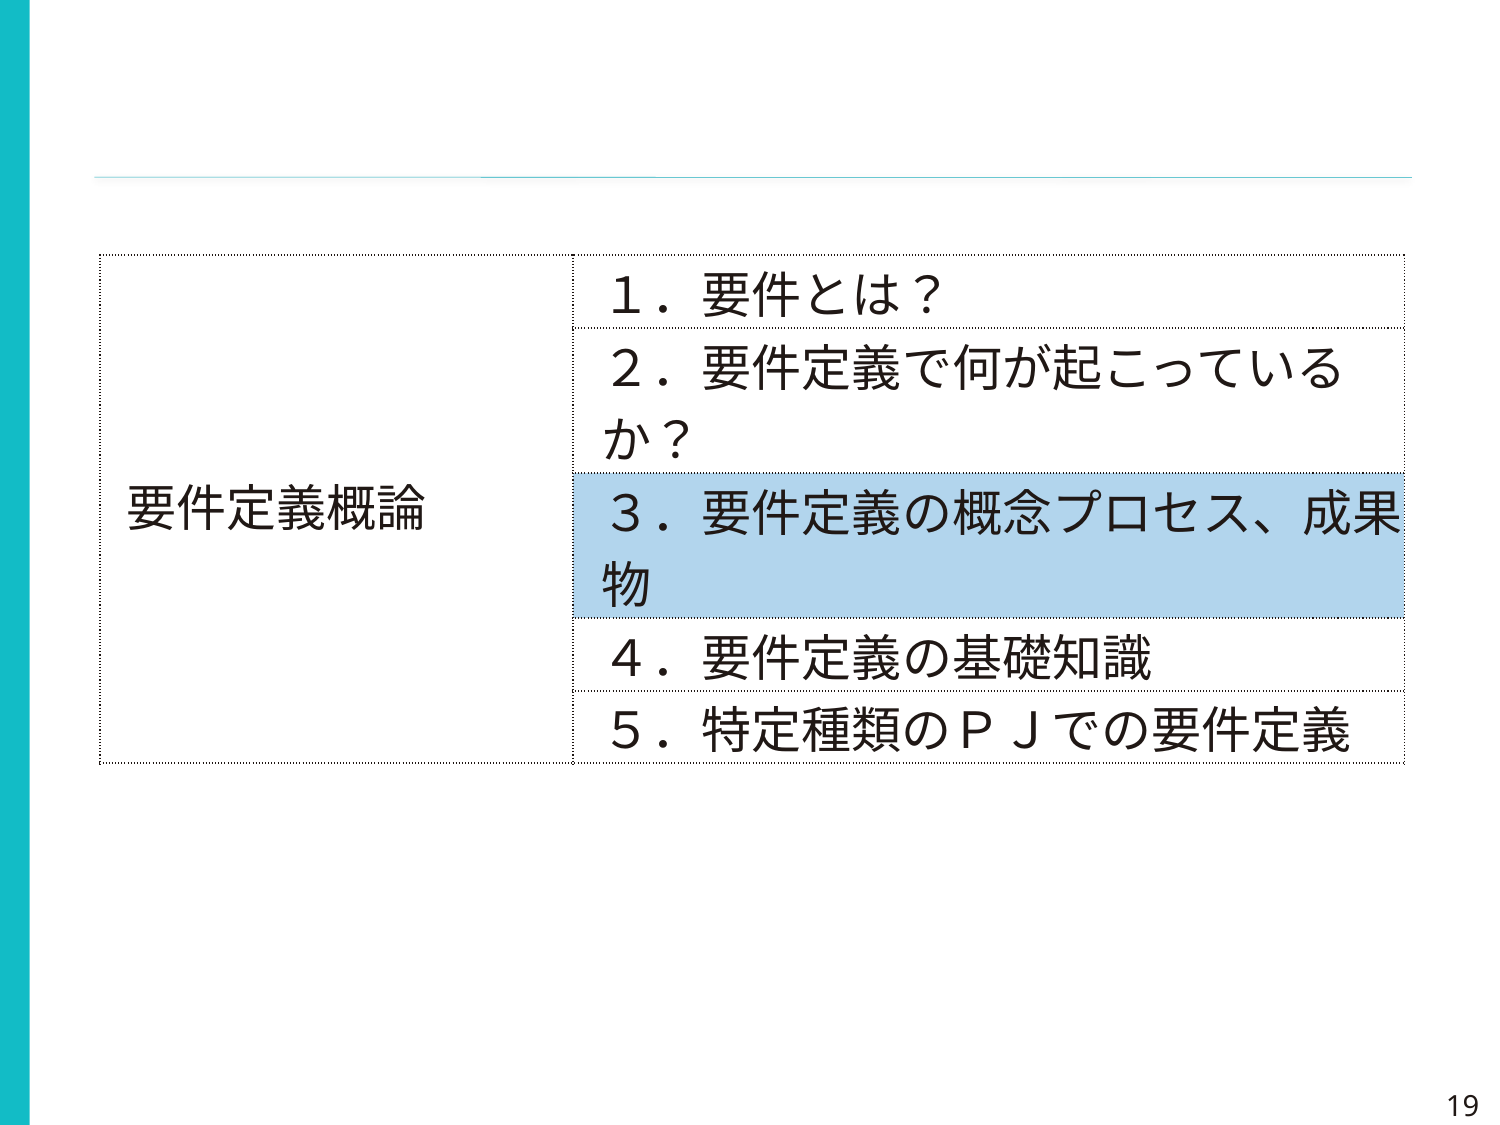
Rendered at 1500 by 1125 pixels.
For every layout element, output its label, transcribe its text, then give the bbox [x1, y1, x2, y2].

table_cell ４．要件定義の基礎知識 [573, 618, 1404, 691]
slide_number 19 [1285, 1079, 1495, 1125]
table_cell ２．要件定義で何が起こっているか？ [573, 328, 1404, 473]
table_cell ５．特定種類のＰＪでの要件定義 [573, 691, 1404, 763]
table_header １．要件とは？ [573, 255, 1404, 328]
table_cell ３．要件定義の概念プロセス、成果物 [573, 473, 1404, 618]
table_header 要件定義概論 [100, 255, 573, 763]
picture [0, 0, 49, 1125]
